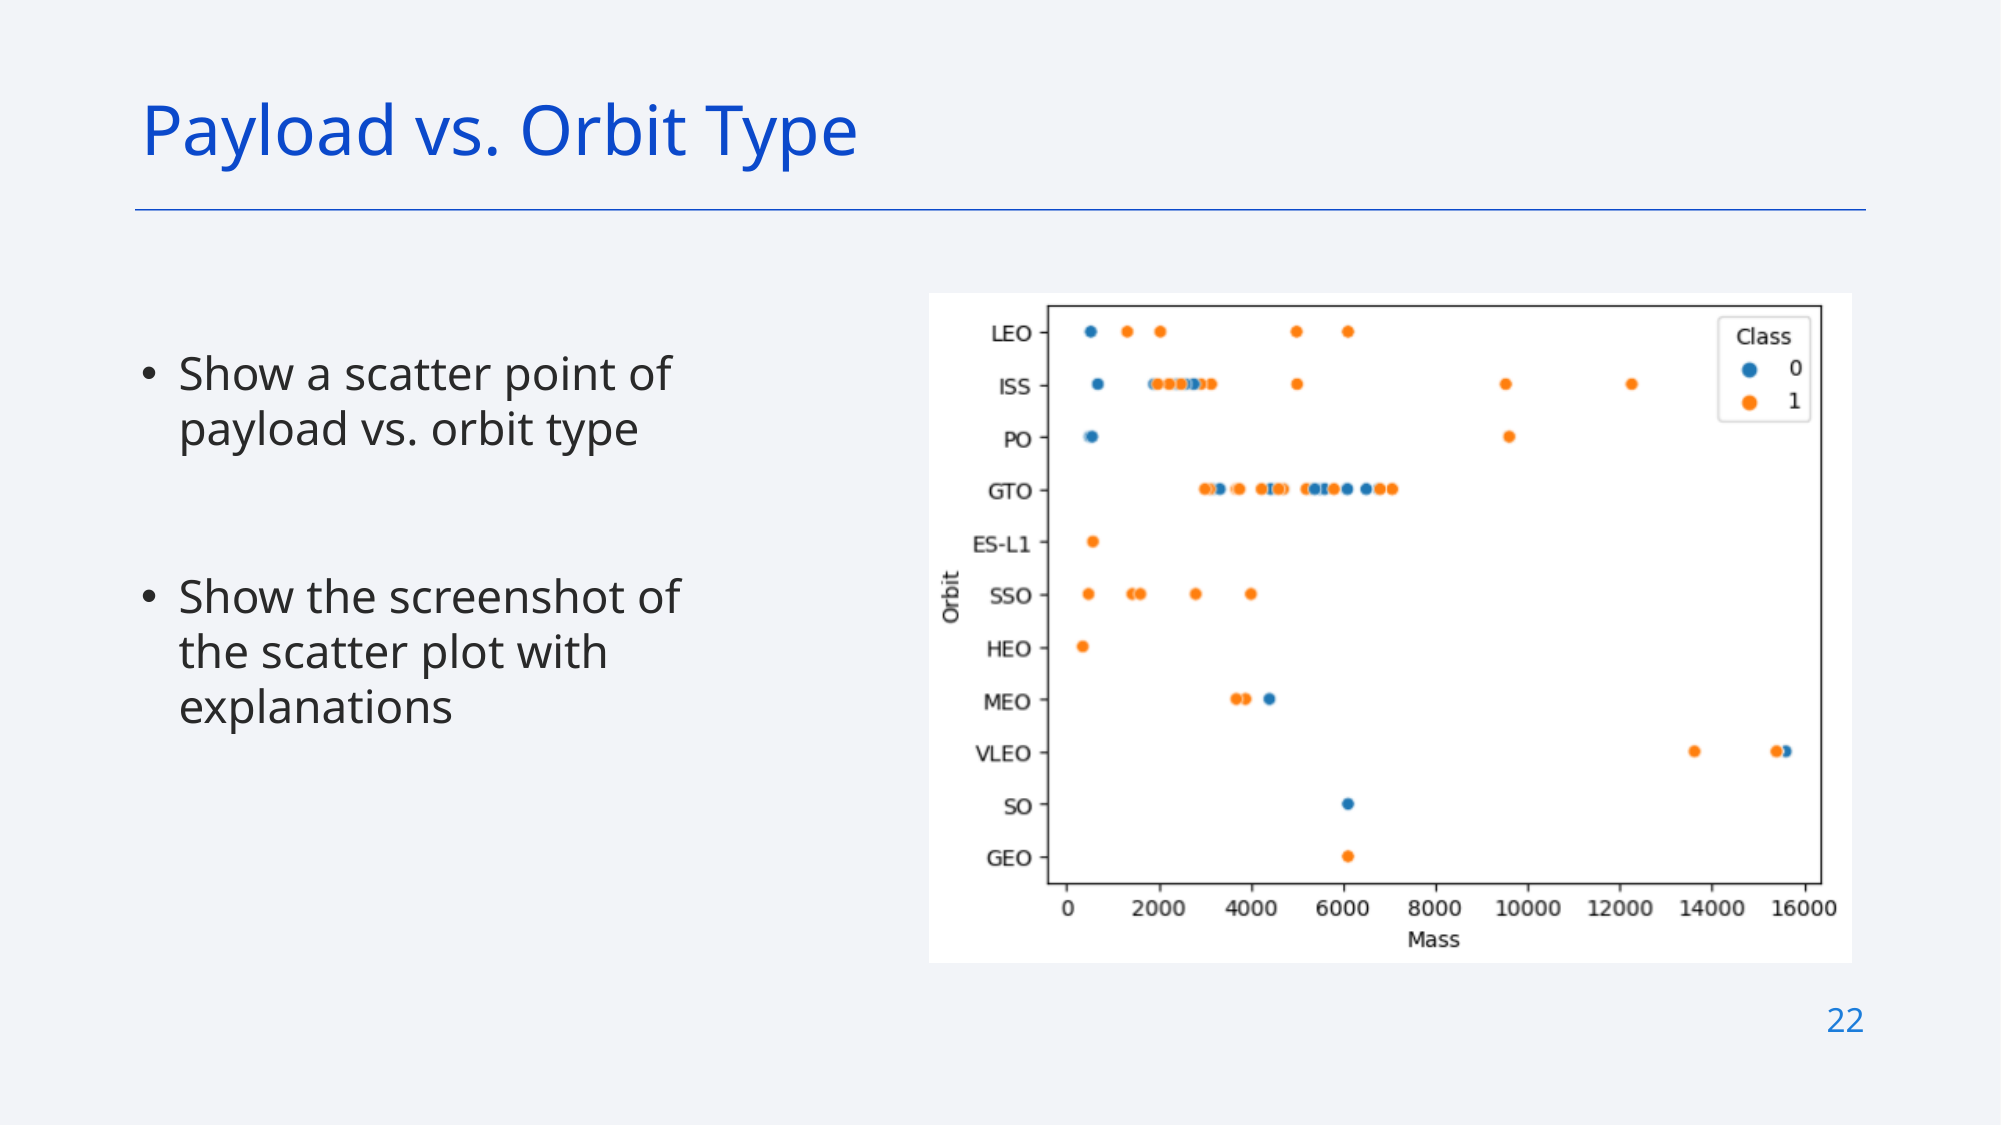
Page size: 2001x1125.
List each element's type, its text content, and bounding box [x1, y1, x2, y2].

list Show a scatter point of payload vs. orbit type Show the screenshot of the scatter plot with explanations [126, 337, 772, 963]
text_box Payload vs. Orbit Type [126, 88, 1852, 179]
picture [0, 0, 2001, 1125]
slide_number 22 [1429, 988, 1880, 1055]
